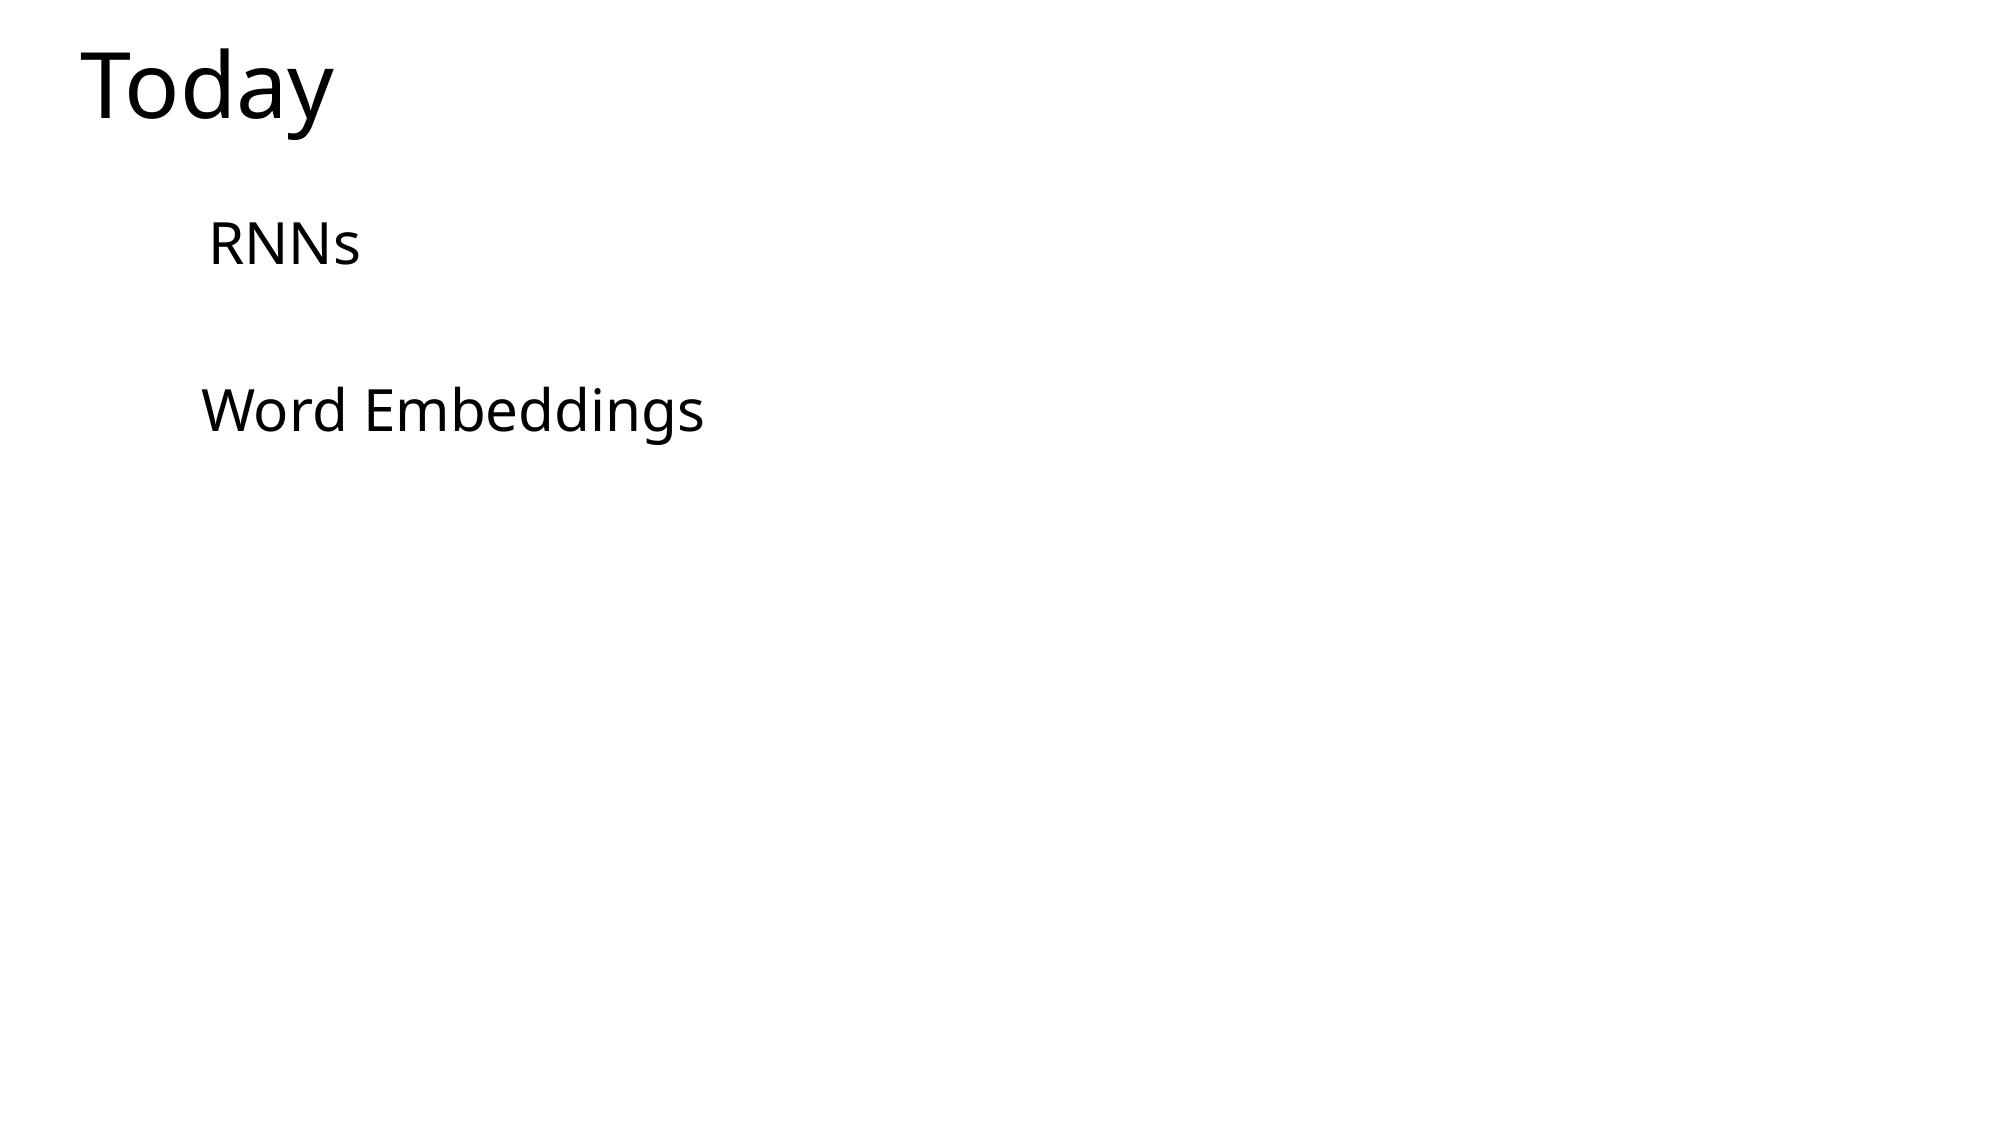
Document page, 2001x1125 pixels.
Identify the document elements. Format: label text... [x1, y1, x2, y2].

text_box Today [65, 31, 2000, 250]
text_box Word Embeddings [186, 365, 720, 451]
text_box RNNs [193, 198, 377, 284]
